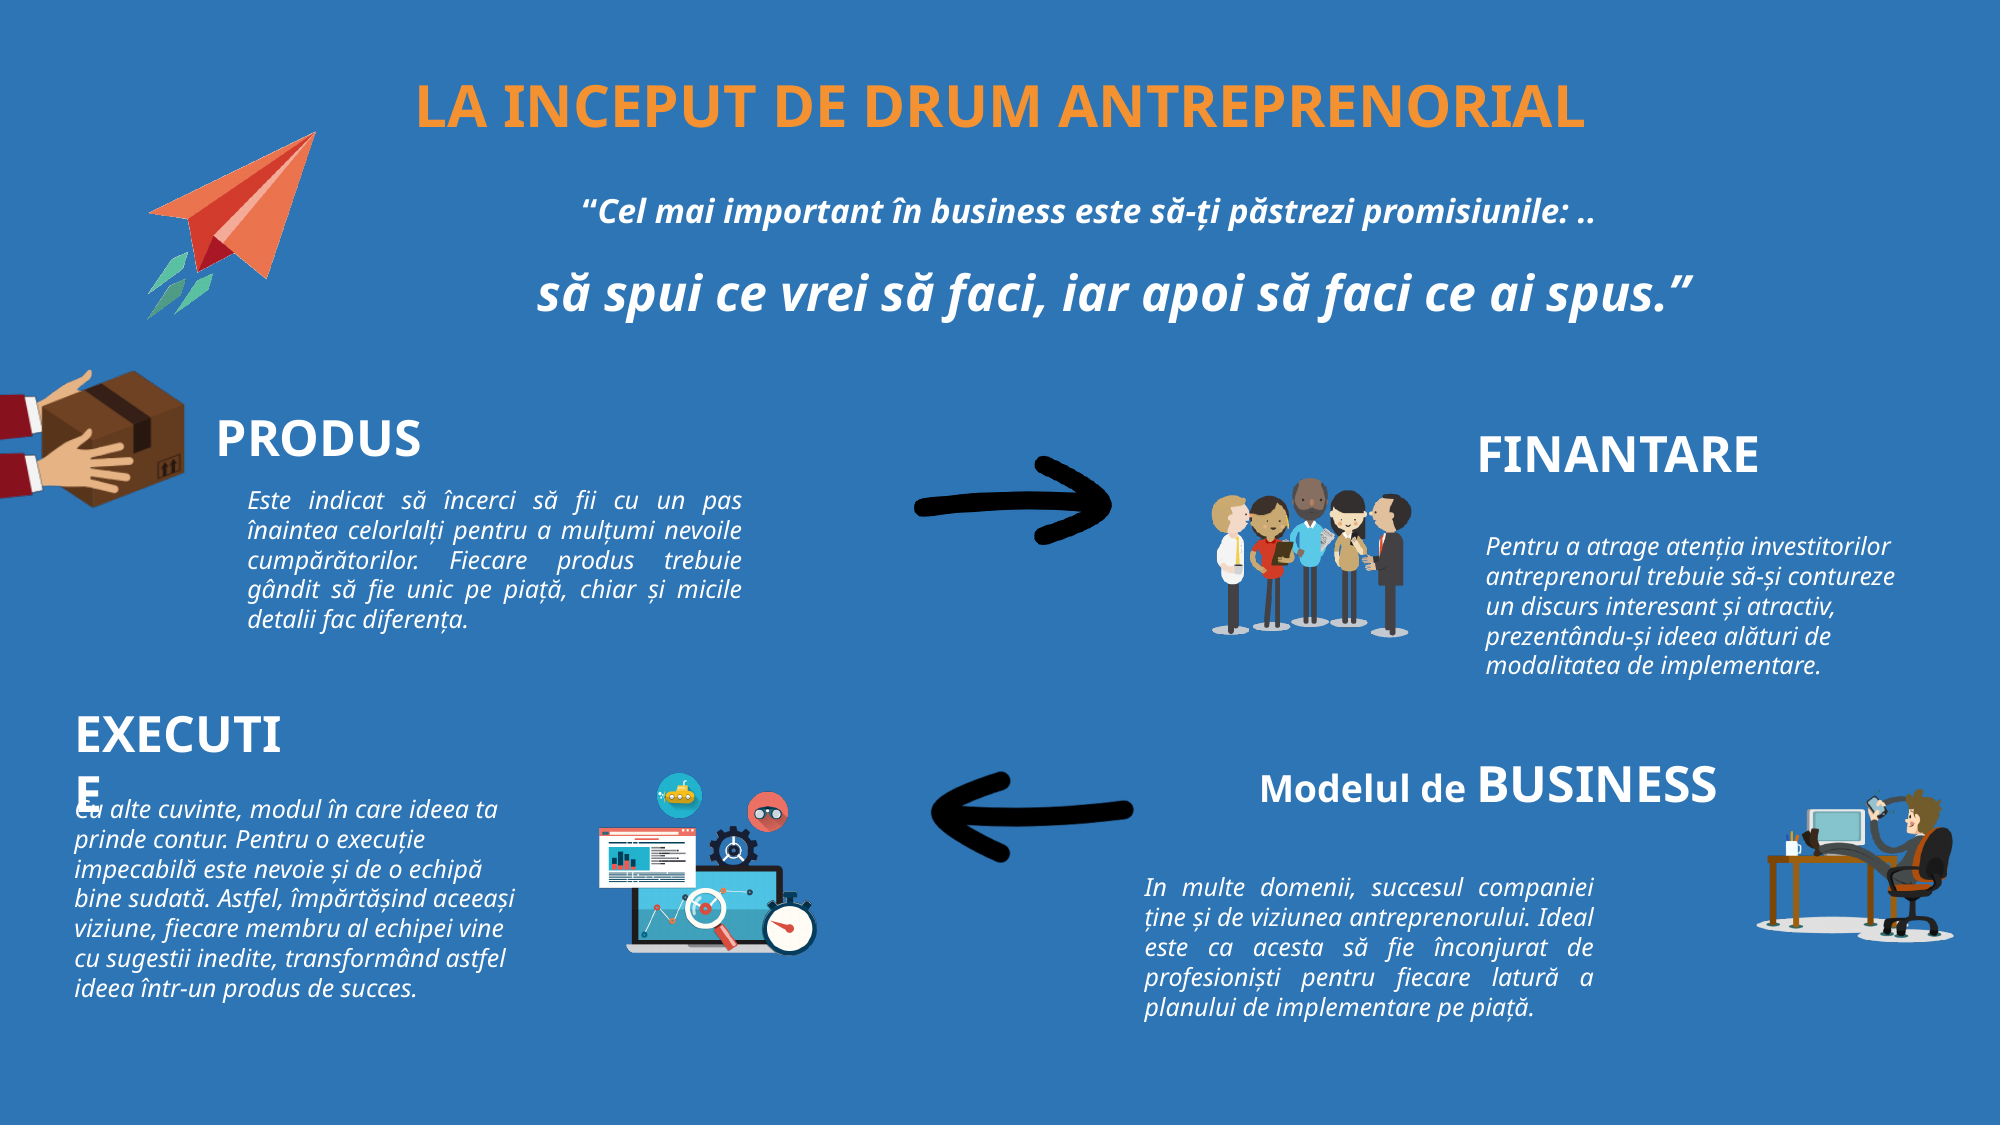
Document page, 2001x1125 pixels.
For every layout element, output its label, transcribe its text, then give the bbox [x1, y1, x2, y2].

picture [599, 773, 817, 956]
text_box Modelul de BUSINESS [1243, 745, 1808, 820]
text_box EXECUTIE [59, 695, 324, 785]
text_box Pentru a atrage atenția investitorilor antreprenorul trebuie să-și contureze un discurs interesant și atractiv, prezentându-și ideea alături de modalitatea de implementare. [1470, 522, 1946, 688]
text_box In multe domenii, succesul companiei ține și de viziunea antreprenorului. Ideal este ca acesta să fie înconjurat de profesioniști pentru fiecare latură a planului de implementare pe piață. [1129, 864, 1610, 1029]
text_box să spui ce vrei să faci, iar apoi să faci ce ai spus.” [522, 253, 1719, 329]
text_box Este indicat să încerci să fii cu un pas înaintea celorlalți pentru a mulțumi nevoile cumpărătorilor. Fiecare produs trebuie gândit să fie unic pe piață, chiar și micile detalii fac diferența. [232, 476, 758, 642]
text_box LA INCEPUT DE DRUM ANTREPRENORIAL [399, 61, 2000, 147]
text_box FINANTARE [1461, 415, 1785, 490]
text_box PRODUS [226, 399, 928, 474]
picture [907, 441, 1121, 556]
text_box Cu alte cuvinte, modul în care ideea ta prinde contur. Pentru o execuție impecabilă este nevoie și de o echipă bine sudată. Astfel, împărtășind aceeași viziune, fiecare membru al echipei vine cu sugestii inedite, transformând astfel ideea într-un produs de succes. [59, 785, 534, 1011]
picture [0, 104, 348, 552]
picture [920, 760, 1140, 877]
text_box “Cel mai important în business este să-ți păstrezi promisiunile: .. [457, 157, 1785, 243]
picture [1635, 773, 2000, 957]
picture [1193, 464, 1430, 646]
